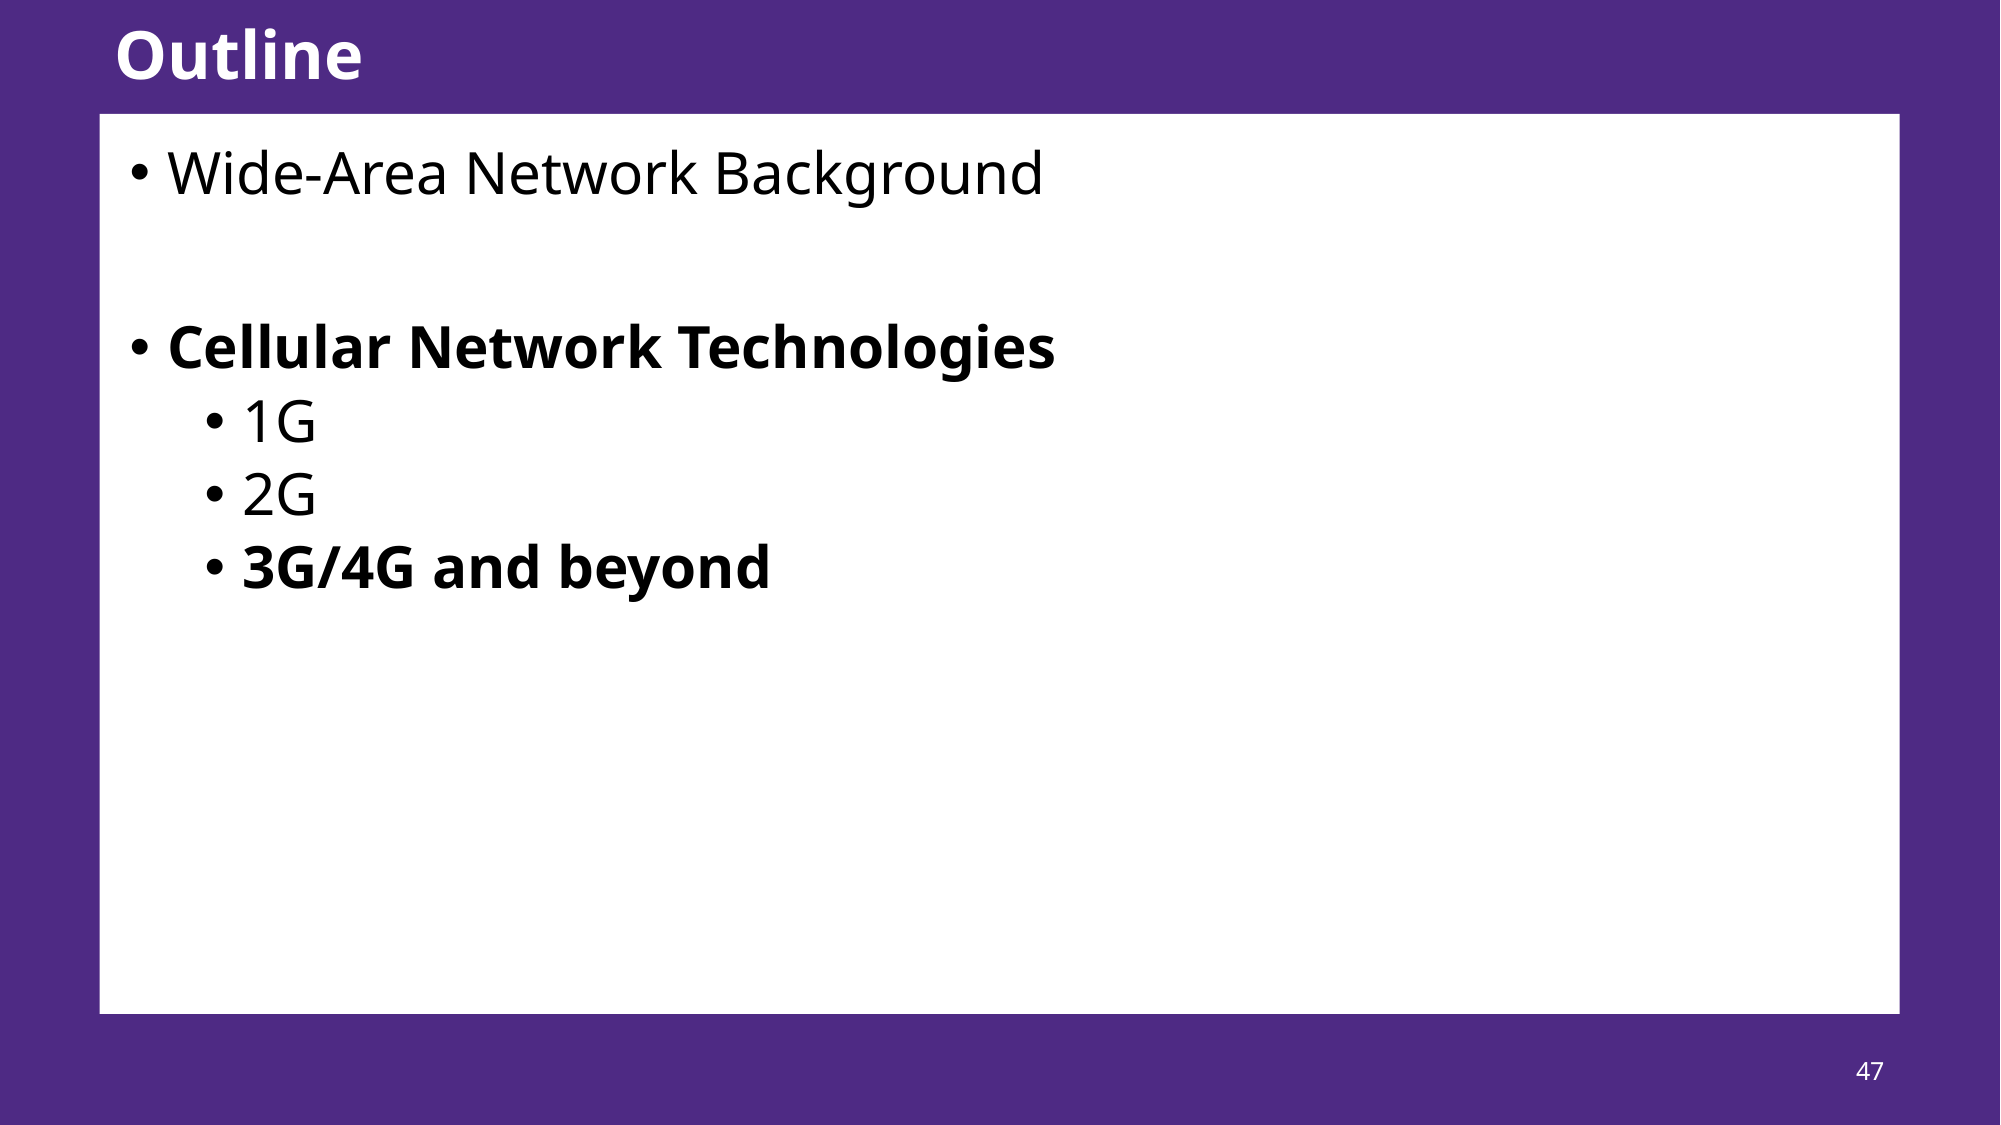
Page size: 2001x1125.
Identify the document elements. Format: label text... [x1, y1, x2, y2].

slide_number 47 [1749, 1042, 1900, 1103]
title Outline [99, 1, 1900, 114]
list Wide-Area Network Background Cellular Network Technologies 1G 2G 3G/4G and beyond [99, 114, 1900, 1014]
